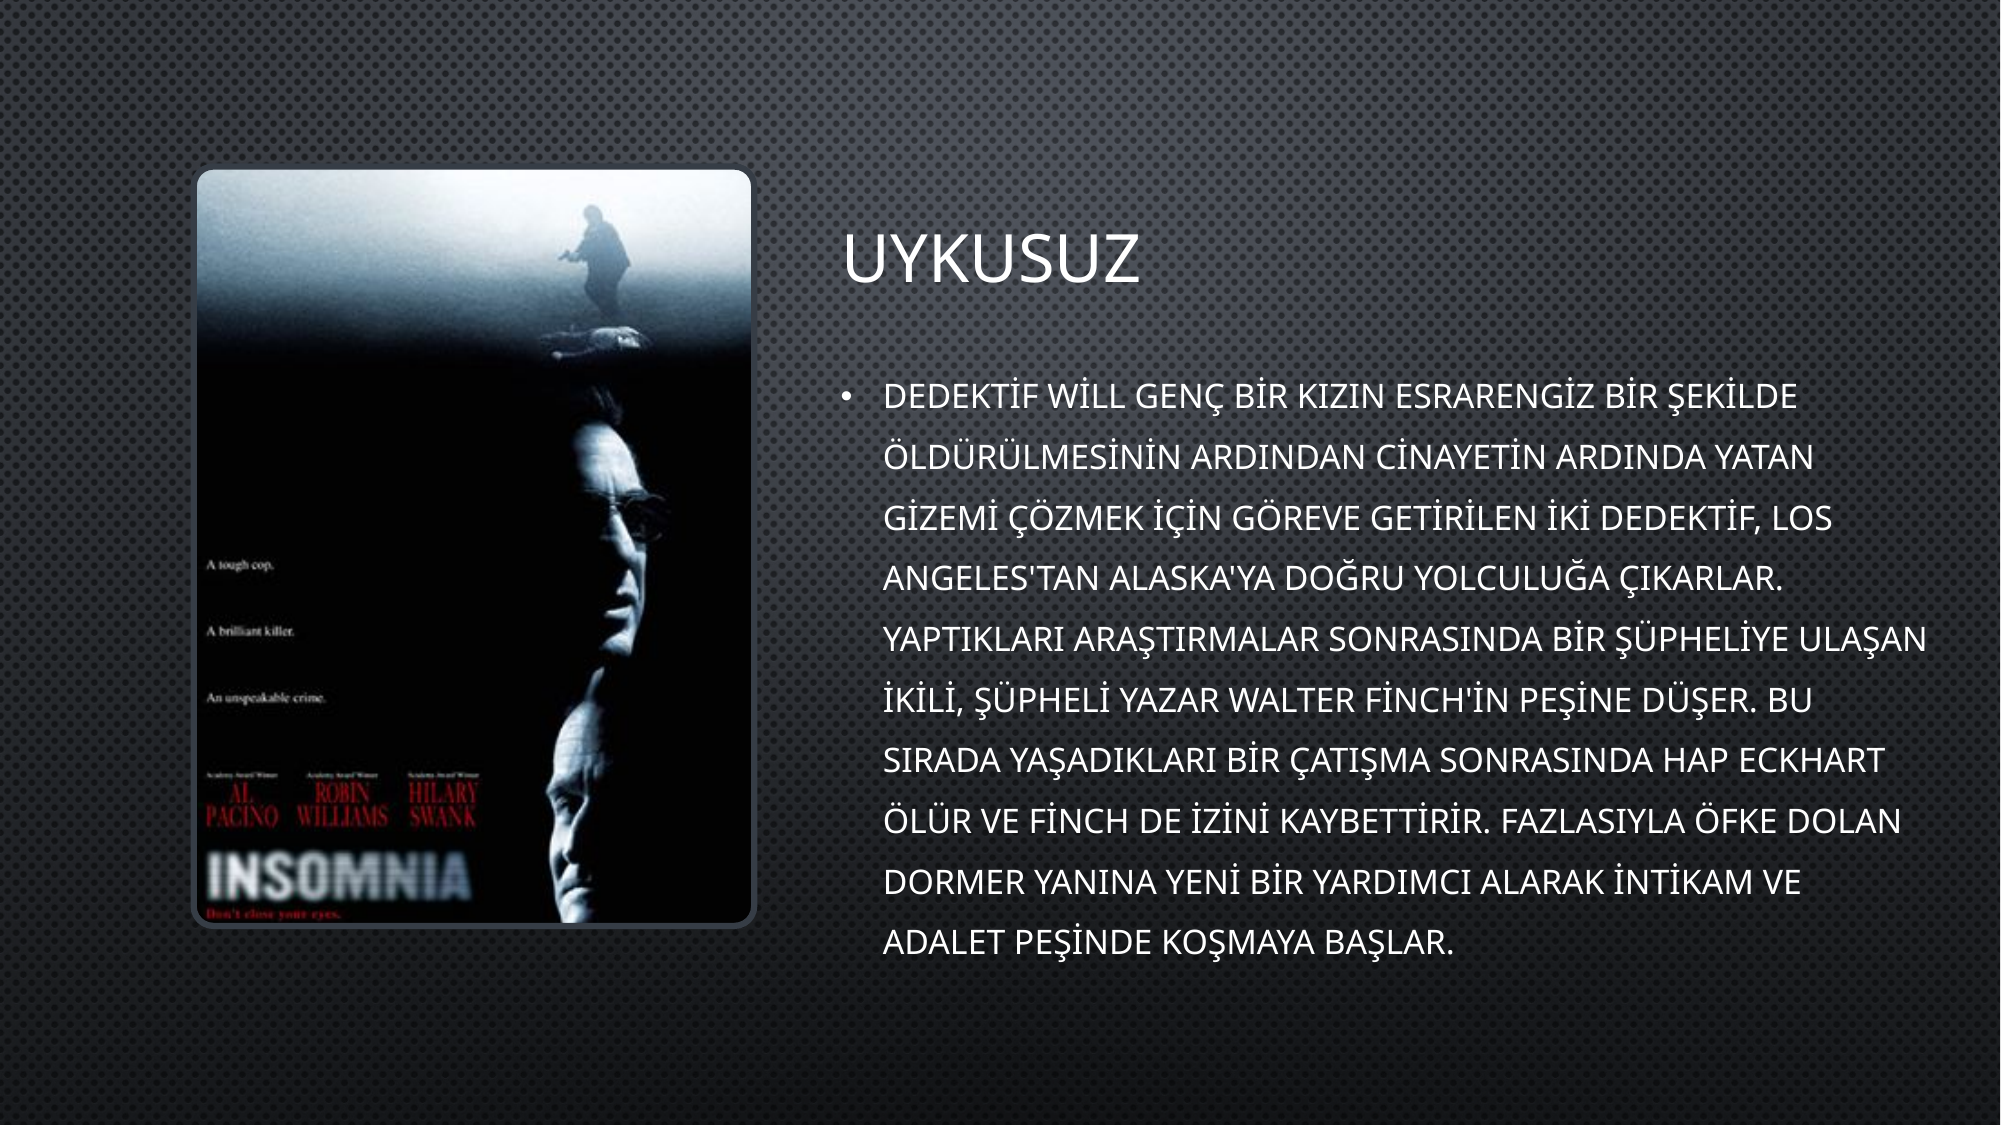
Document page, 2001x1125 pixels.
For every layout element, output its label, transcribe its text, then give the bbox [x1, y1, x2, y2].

title Uykusuz [826, 99, 1833, 347]
list Dedektif Will Genç bir kızın esrarengiz bir şekilde öldürülmesinin ardından cinayetin ardında yatan gizemi çözmek için göreve getirilen iki dedektif, Los Angeles'tan Alaska'ya doğru yolculuğa çıkarlar. Yaptıkları araştırmalar sonrasında bir şüpheliye ulaşan ikili, şüpheli yazar Walter Finch'in peşine düşer. Bu sırada yaşadıkları bir çatışma sonrasında Hap Eckhart ölür ve Finch de izini kaybettirir. Fazlasıyla öfke dolan Dormer yanına yeni bir yardımcı alarak intikam ve adalet peşinde koşmaya başlar. [825, 347, 1945, 971]
picture [193, 166, 755, 927]
